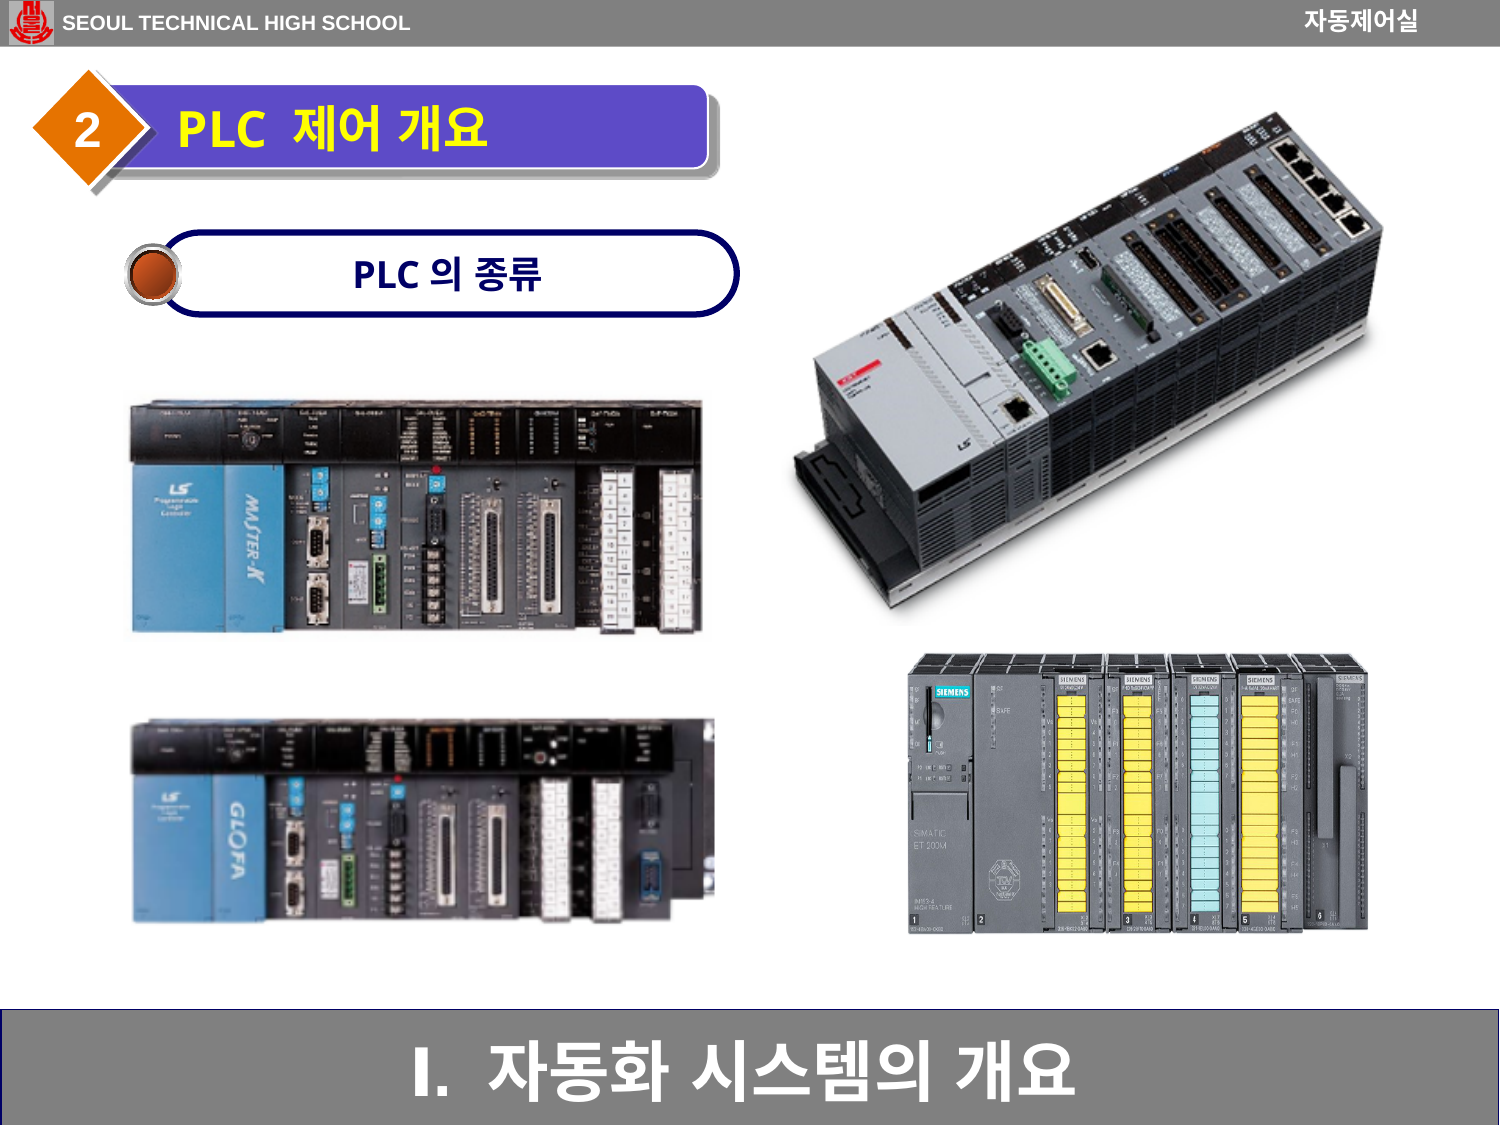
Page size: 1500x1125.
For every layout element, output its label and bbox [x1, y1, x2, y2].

picture [123, 699, 738, 937]
picture [9, 1, 54, 45]
text_box [29, 66, 709, 190]
picture [122, 388, 712, 642]
picture [771, 92, 1399, 626]
text_box [123, 232, 738, 315]
picture [896, 645, 1375, 937]
